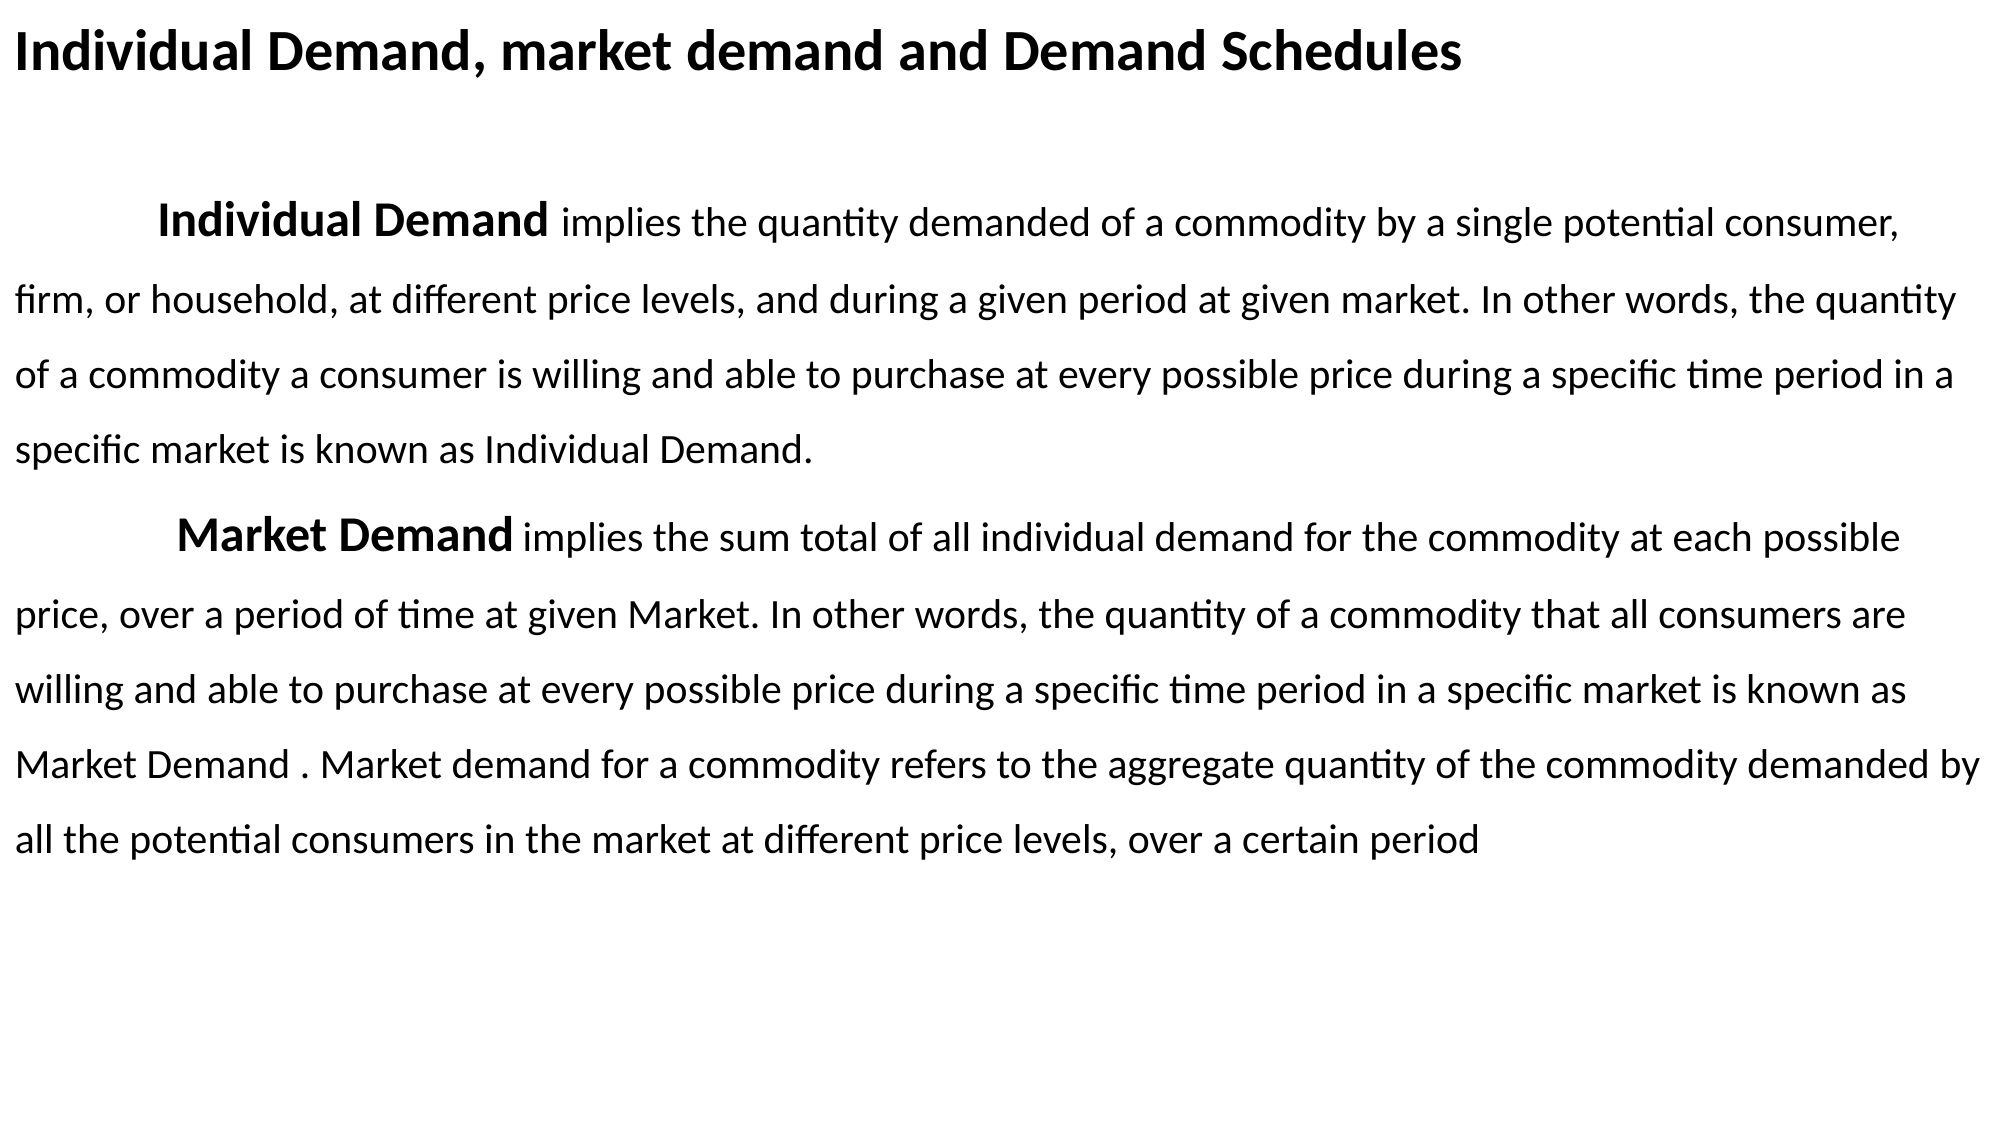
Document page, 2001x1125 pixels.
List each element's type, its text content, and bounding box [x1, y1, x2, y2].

text_box Individual Demand, market demand and Demand Schedules Individual Demand implies the quantity demanded of a commodity by a single potential consumer, firm, or household, at different price levels, and during a given period at given market. In other words, the quantity of a commodity a consumer is willing and able to purchase at every possible price during a specific time period in a specific market is known as Individual Demand. Market Demand implies the sum total of all individual demand for the commodity at each possible price, over a period of time at given Market. In other words, the quantity of a commodity that all consumers are willing and able to purchase at every possible price during a specific time period in a specific market is known as Market Demand . Market demand for a commodity refers to the aggregate quantity of the commodity demanded by all the potential consumers in the market at different price levels, over a certain period [0, 4, 2000, 990]
